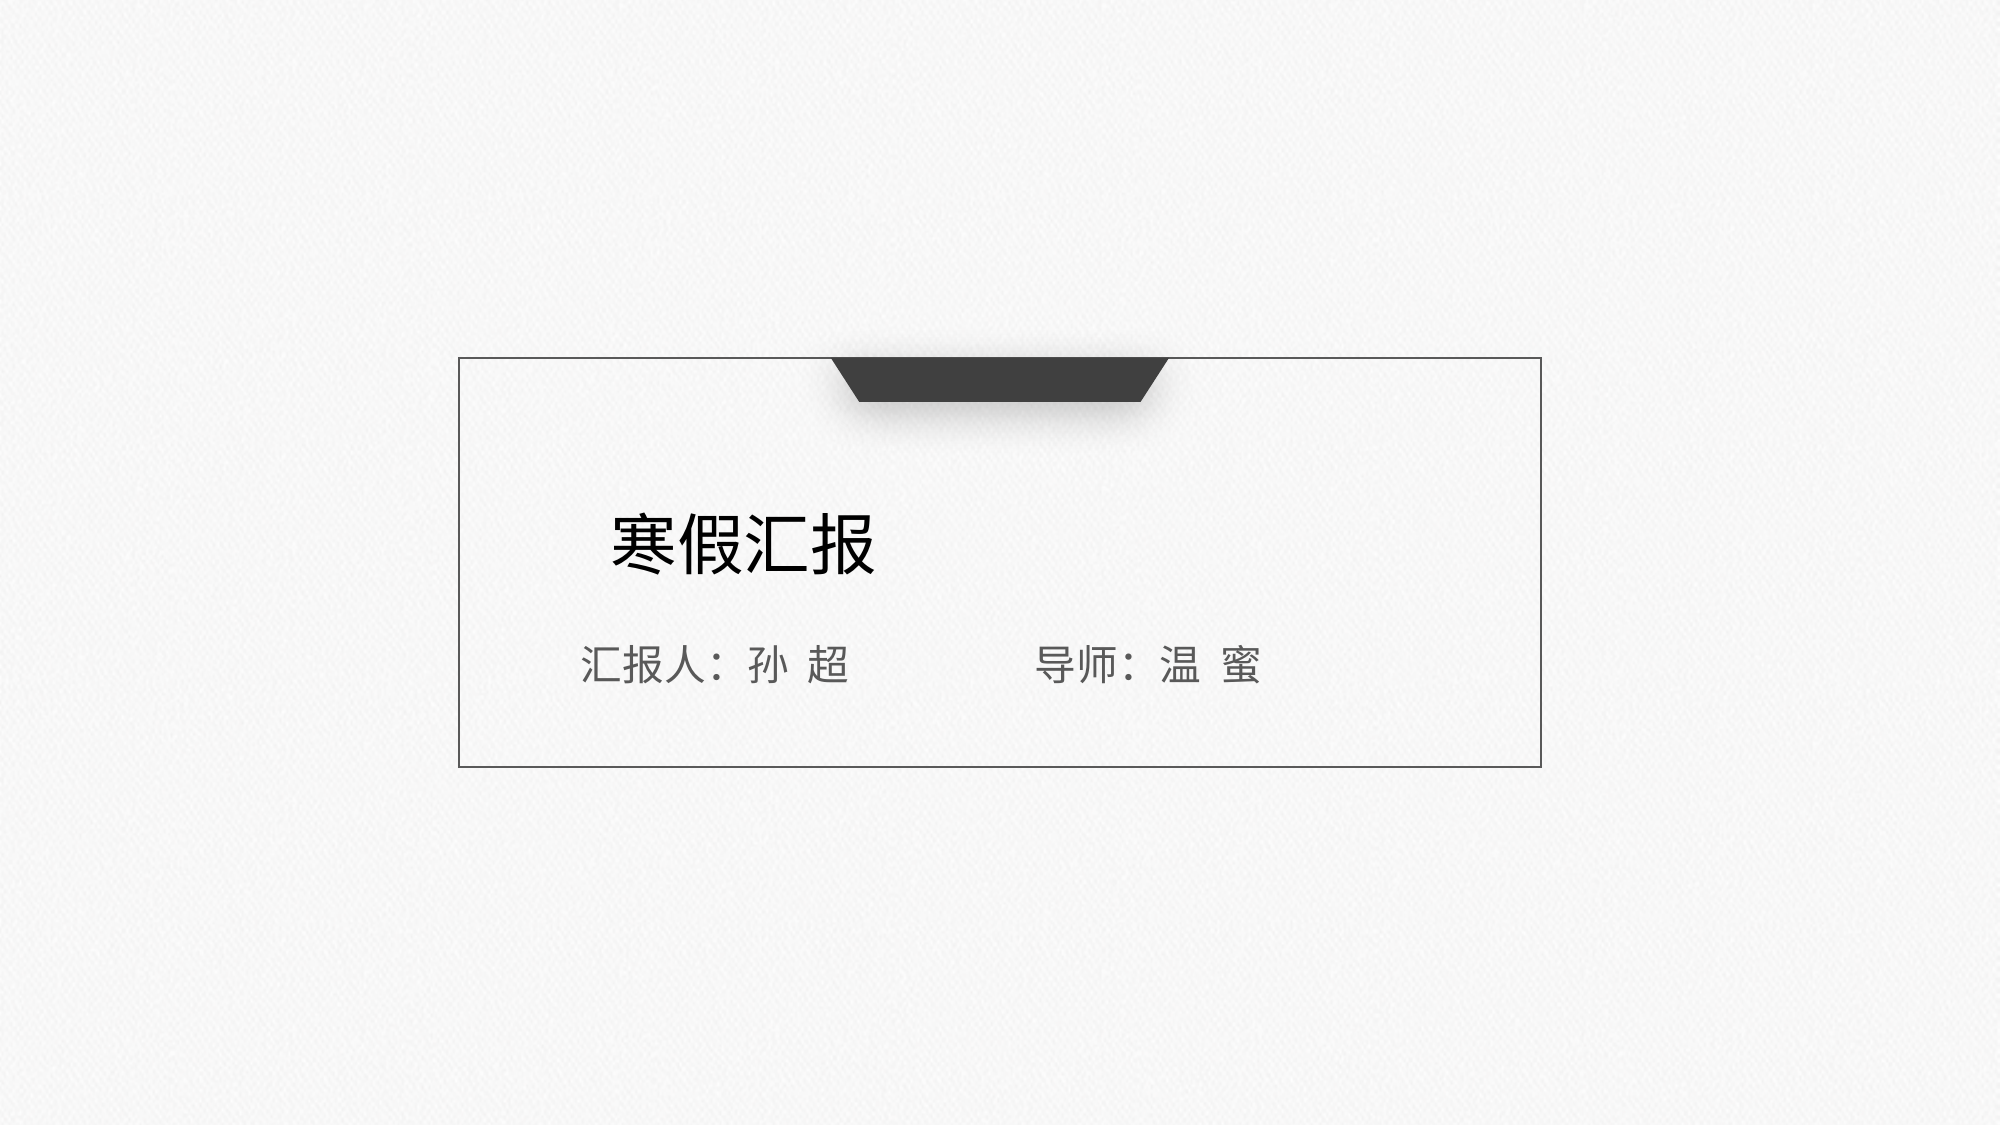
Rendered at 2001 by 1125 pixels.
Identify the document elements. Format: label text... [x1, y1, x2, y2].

text_box 寒假汇报 [595, 495, 1370, 590]
text_box 汇报人：孙 超 导师：温 蜜 [566, 616, 1434, 697]
text_box [458, 357, 1542, 768]
text_box [828, 356, 1172, 403]
